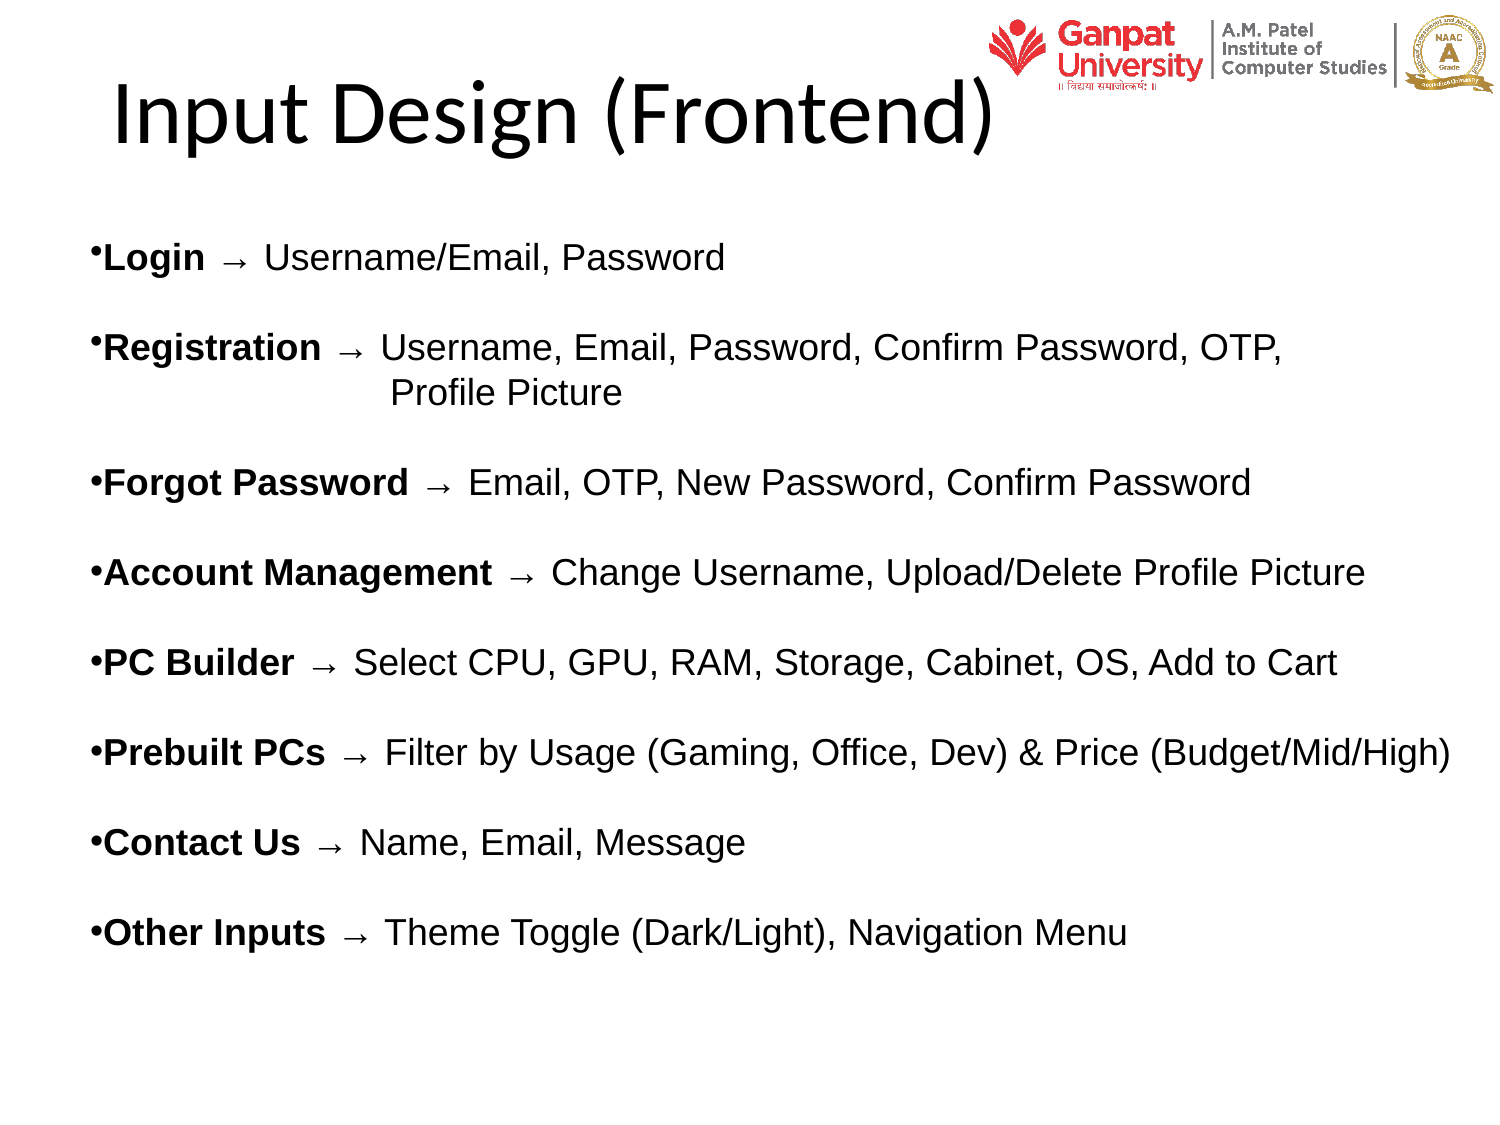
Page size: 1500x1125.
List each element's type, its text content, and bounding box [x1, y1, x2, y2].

picture [989, 15, 1494, 94]
list Login → Username/Email, Password Registration → Username, Email, Password, Confirm Password, OTP, Profile Picture Forgot Password → Email, OTP, New Password, Confirm Password Account Management → Change Username, Upload/Delete Profile Picture PC Builder → Select CPU, GPU, RAM, Storage, Cabinet, OS, Add to Cart Prebuilt PCs → Filter by Usage (Gaming, Office, Dev) & Price (Budget/Mid/High) Contact Us → Name, Email, Message Other Inputs → Theme Toggle (Dark/Light), Navigation Menu [75, 225, 1482, 961]
title Input Design (Frontend) [75, 45, 1036, 168]
